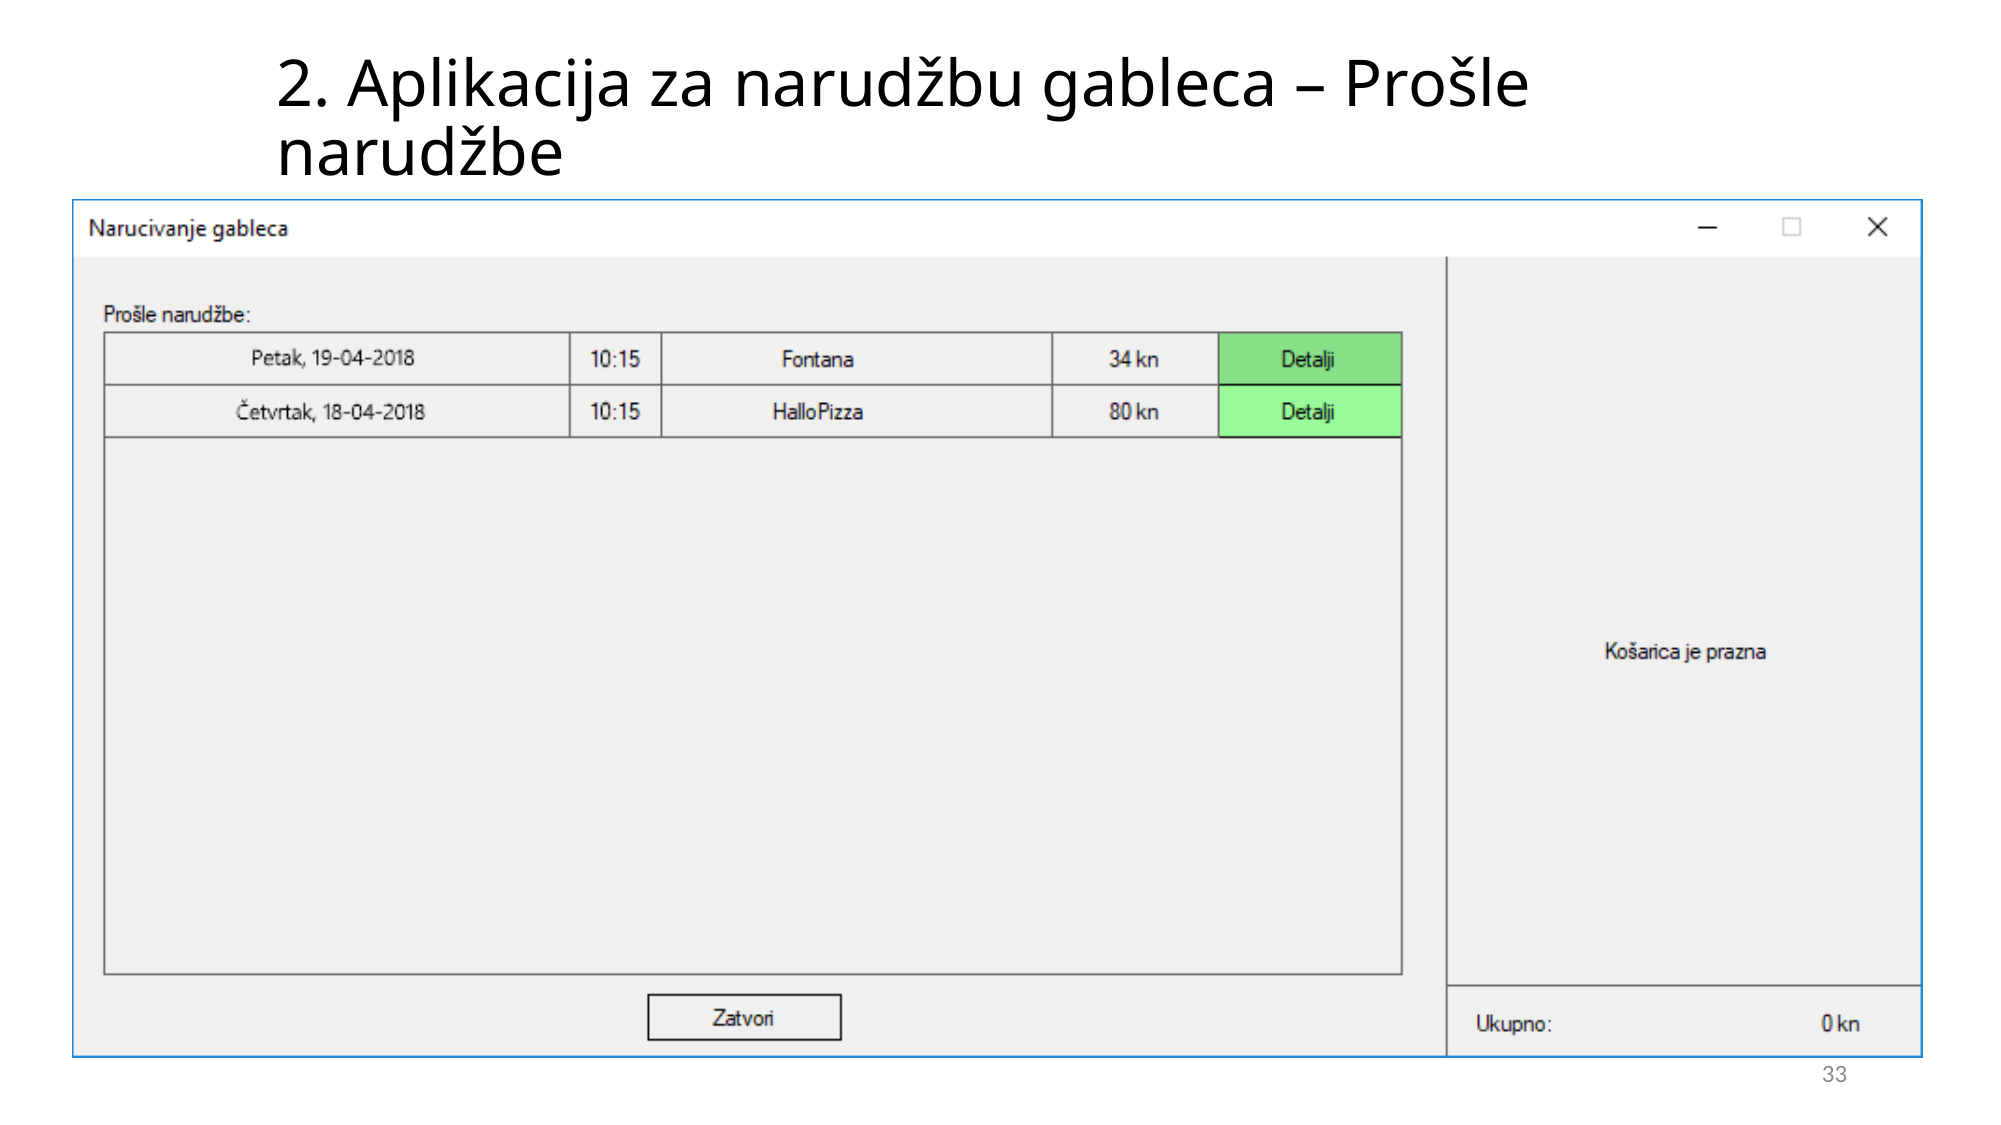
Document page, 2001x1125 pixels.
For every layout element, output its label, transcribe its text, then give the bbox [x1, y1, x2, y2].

slide_number 33 [1412, 1058, 1863, 1103]
title 2. Aplikacija za narudžbu gableca – Prošle narudžbe [261, 41, 1734, 199]
picture [72, 199, 1923, 1058]
